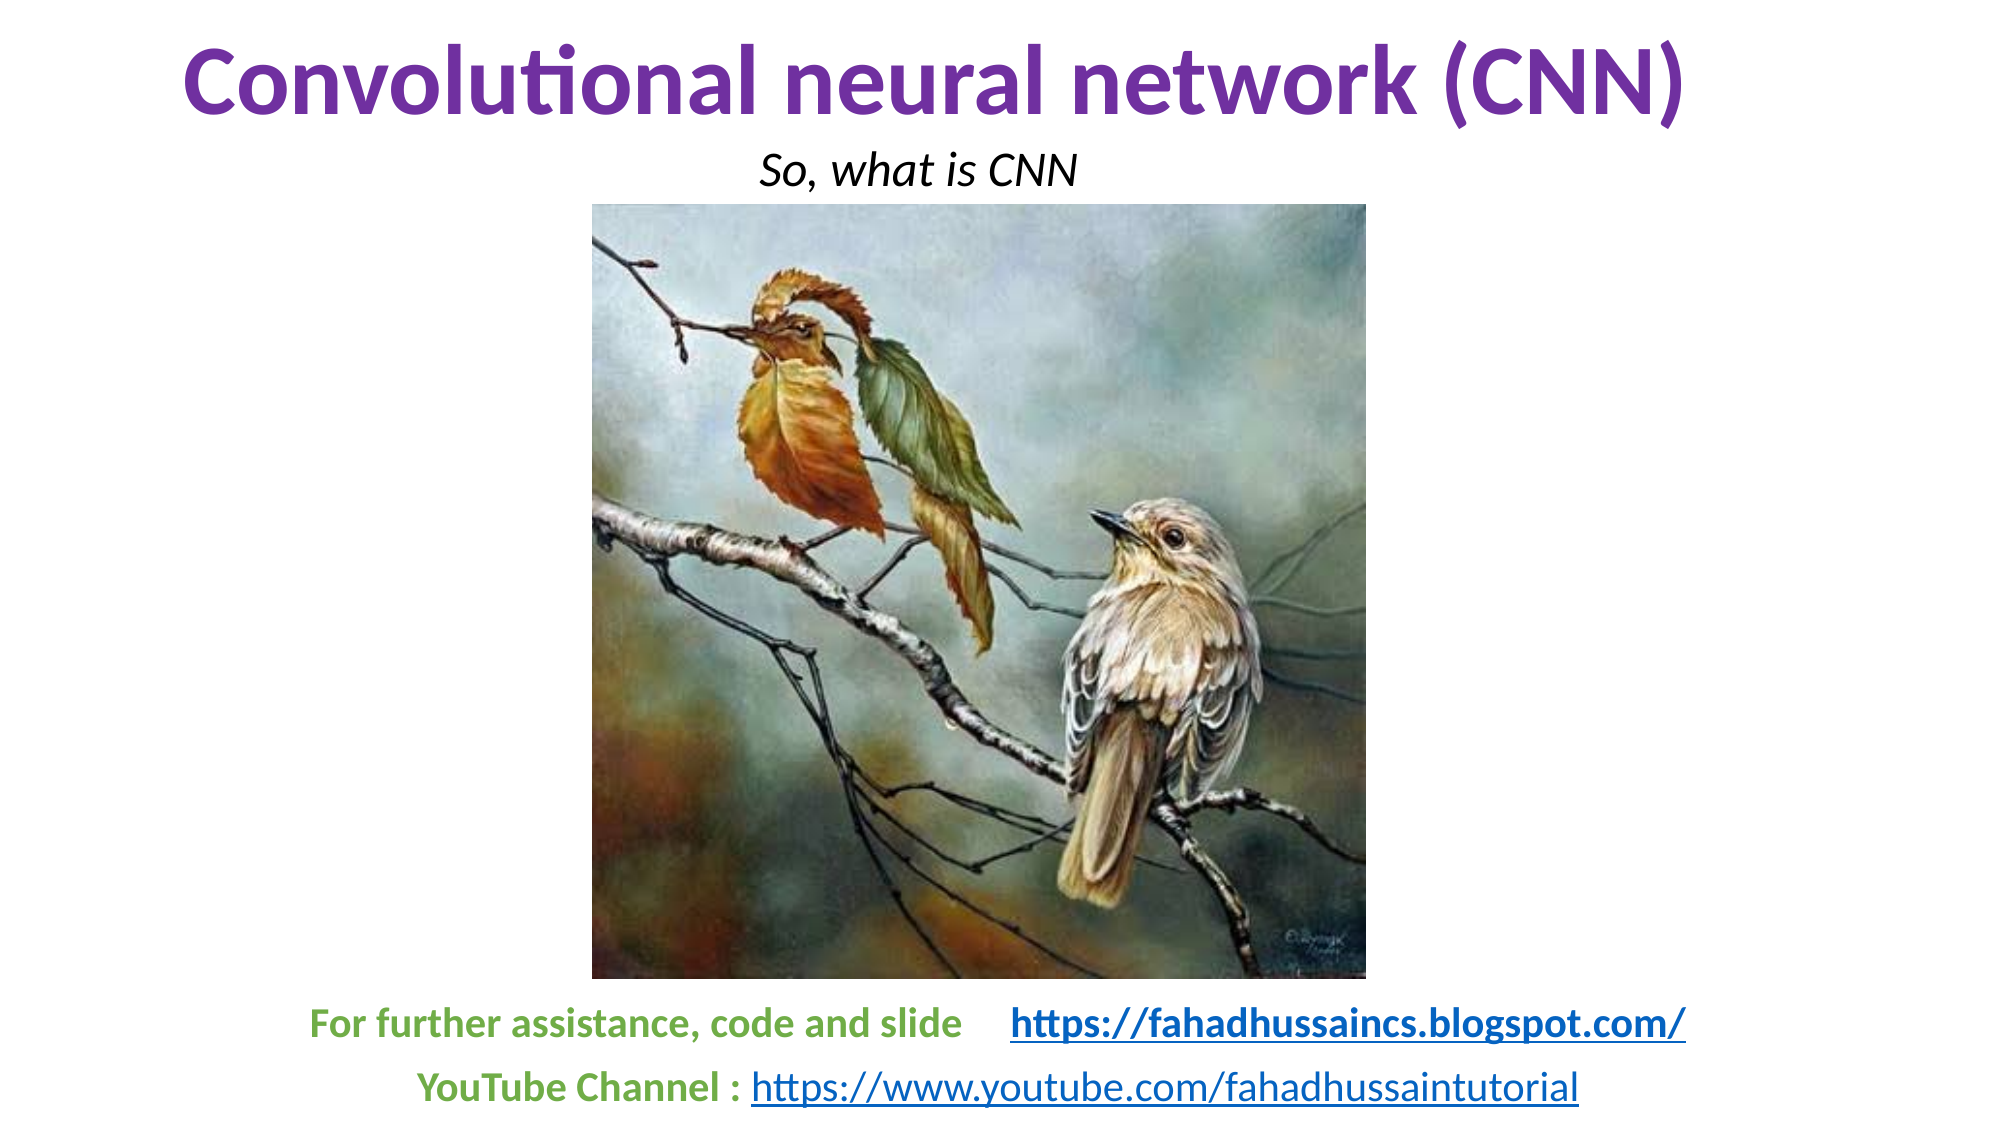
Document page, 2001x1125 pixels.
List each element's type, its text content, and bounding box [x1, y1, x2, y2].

text_box Convolutional neural network (CNN) [168, 7, 1704, 128]
subtitle For further assistance, code and slide https://fahadhussaincs.blogspot.com/ YouTube Channel : https://www.youtube.com/fahadhussaintutorial [18, 993, 1978, 1118]
text_box So, what is CNN [90, 128, 1748, 204]
picture [592, 204, 1366, 979]
